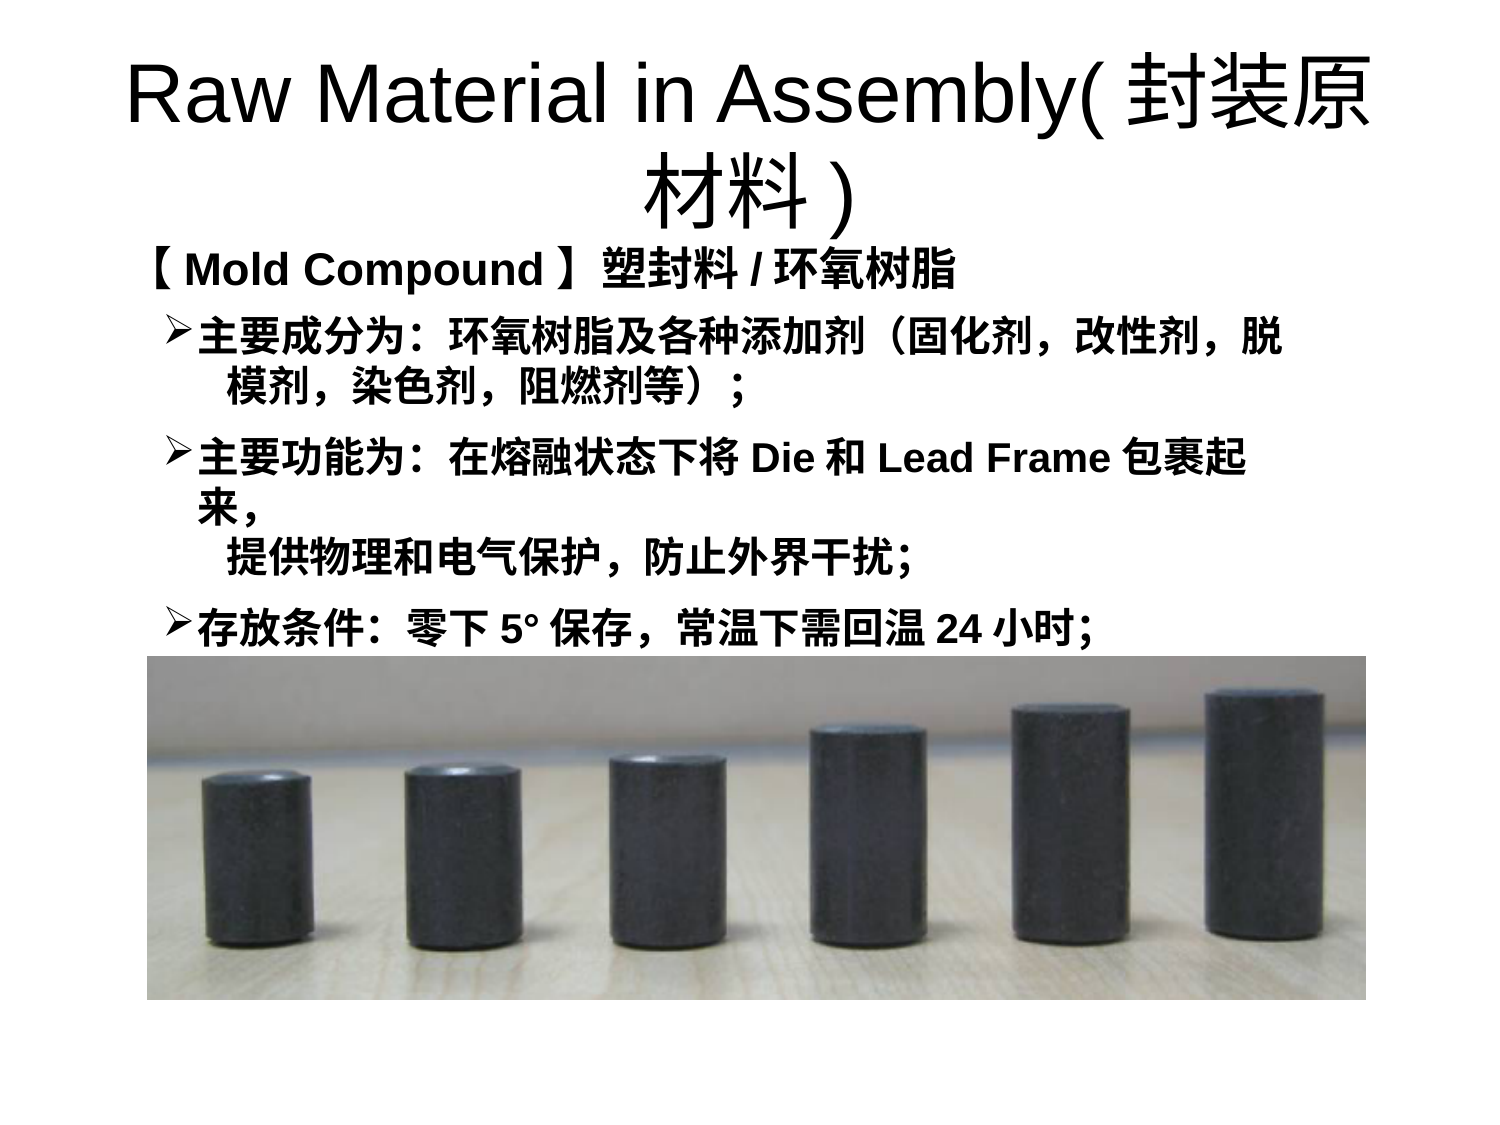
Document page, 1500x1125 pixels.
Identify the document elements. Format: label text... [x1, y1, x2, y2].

title Raw Material in Assembly(封装原材料) [75, 45, 1425, 233]
text_box 主要成分为：环氧树脂及各种添加剂（固化剂，改性剂，脱 模剂，染色剂，阻燃剂等）； 主要功能为：在熔融状态下将Die和Lead Frame包裹起来， 提供物理和电气保护，防止外界干扰； 存放条件：零下5°保存，常温下需回温24小时； [147, 302, 1341, 656]
picture [147, 656, 1366, 1001]
text_box 【Mold Compound】塑封料/环氧树脂 [112, 231, 1447, 691]
